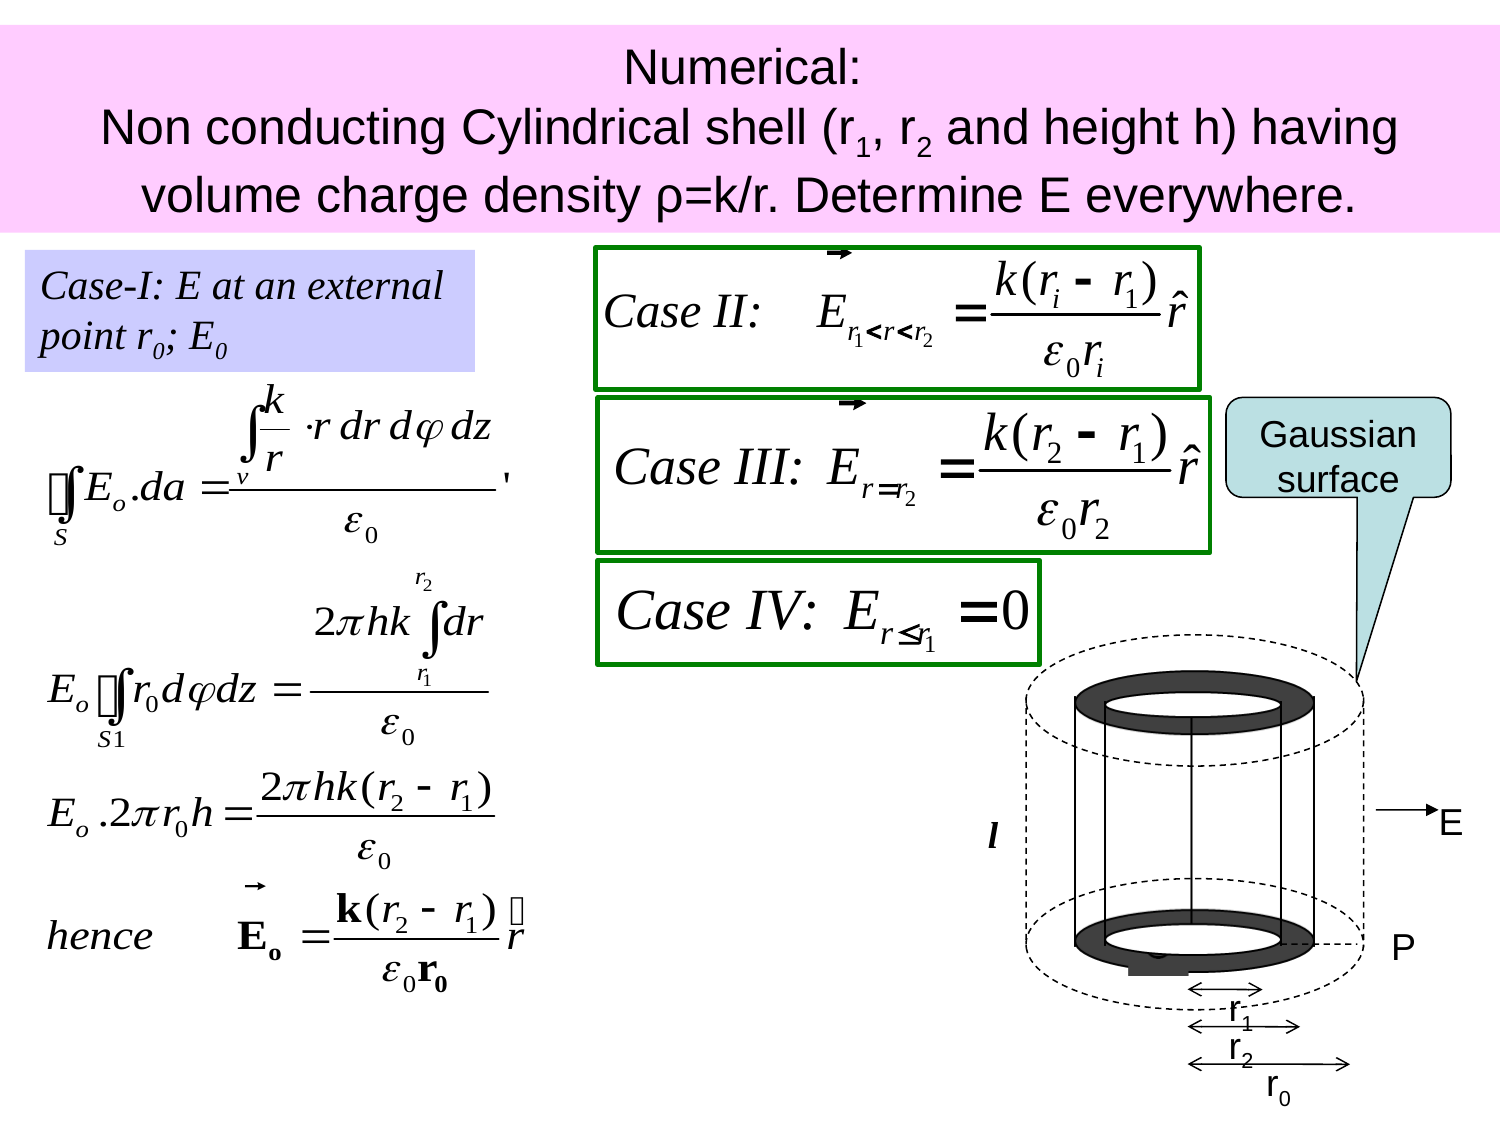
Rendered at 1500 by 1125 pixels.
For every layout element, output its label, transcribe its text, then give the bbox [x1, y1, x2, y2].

picture [599, 562, 1038, 663]
title Numerical: Non conducting Cylindrical shell (r1, r2 and height h) having volume charge density ρ=k/r. Determine E everywhere. [0, 24, 1500, 233]
picture [599, 399, 1208, 550]
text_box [972, 397, 1479, 1113]
picture [597, 249, 1198, 388]
picture [39, 374, 537, 1000]
text_box Case-I: E at an external point r0; E0 [24, 249, 475, 372]
